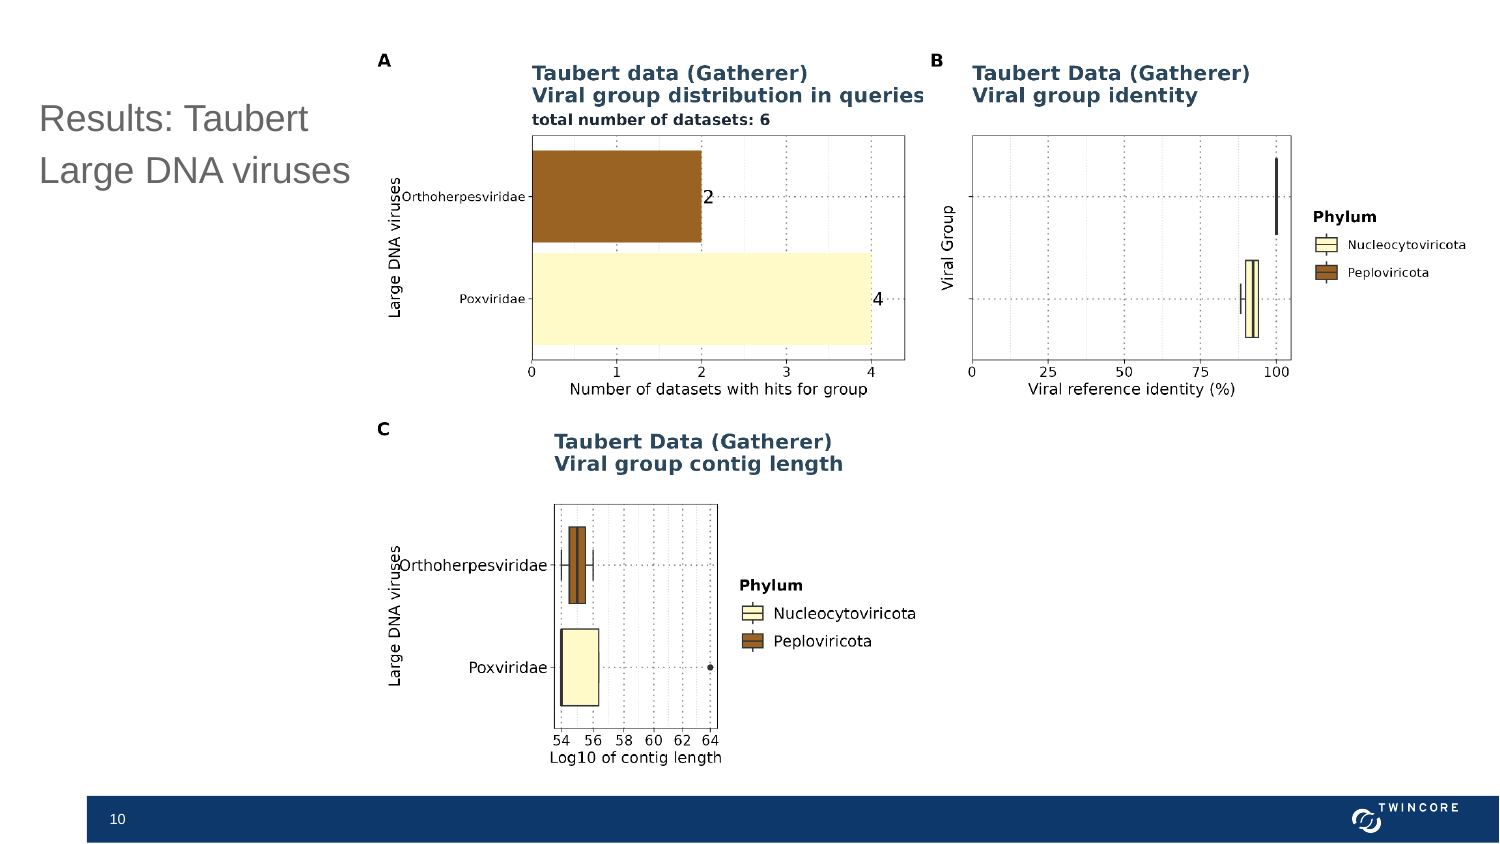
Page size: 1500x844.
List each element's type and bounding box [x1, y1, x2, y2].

picture [1352, 803, 1458, 833]
picture [370, 47, 1476, 784]
